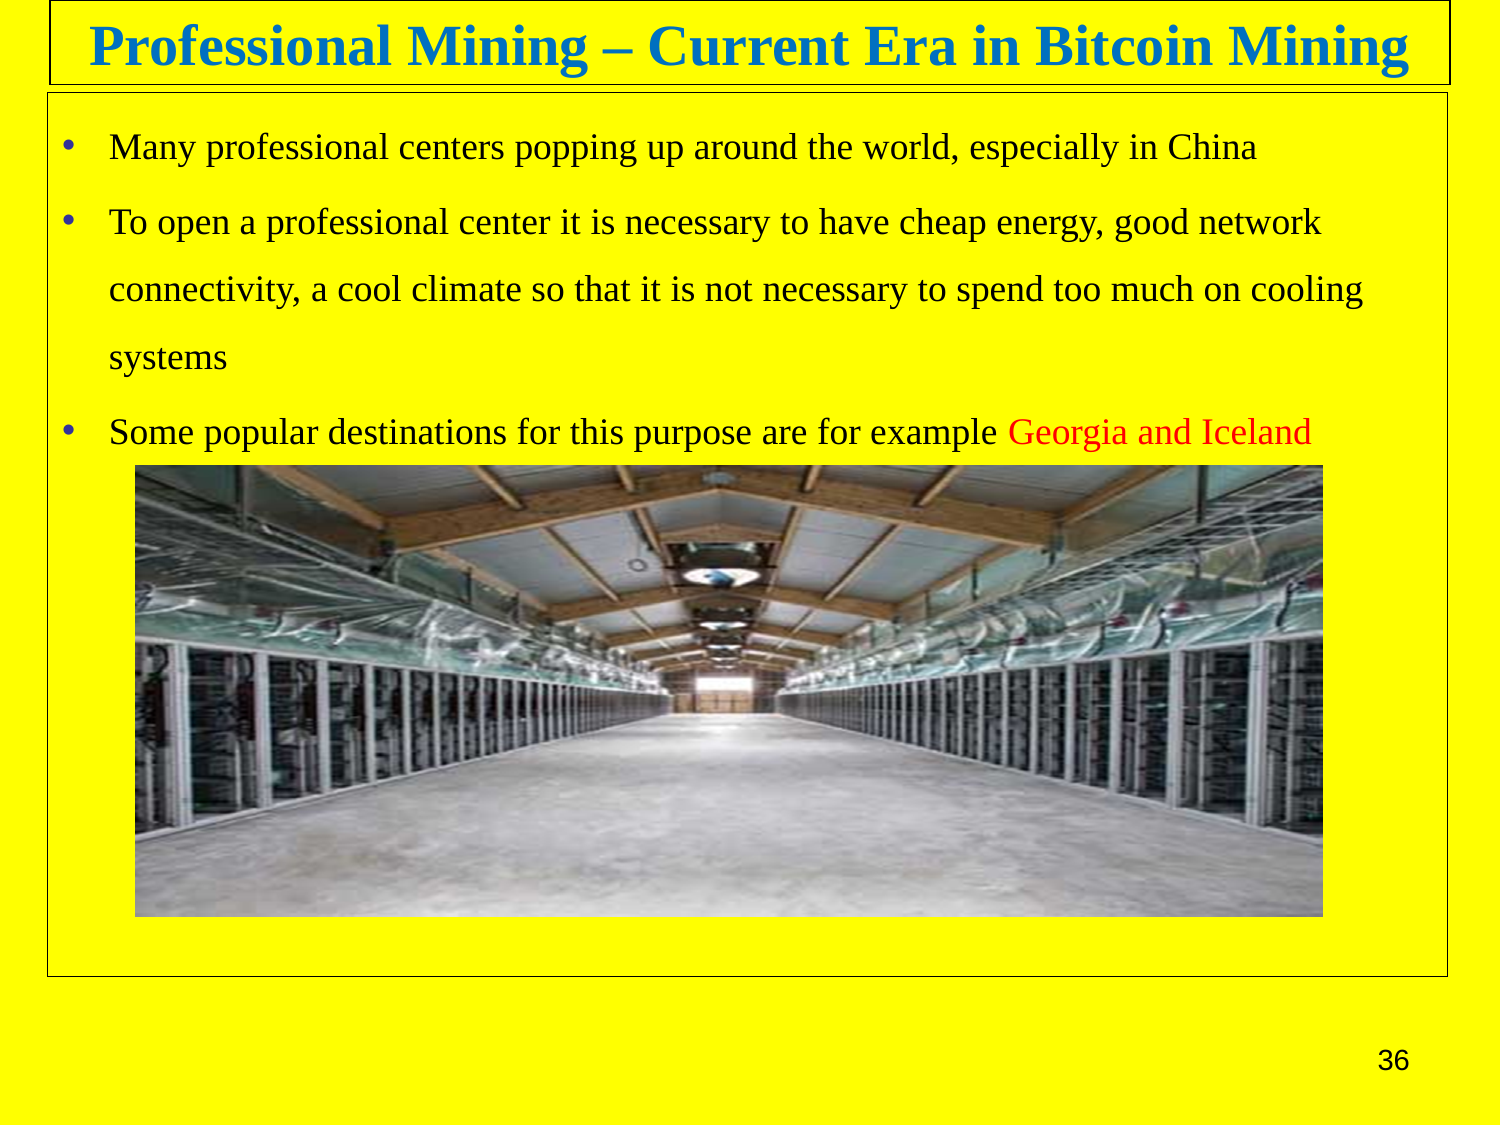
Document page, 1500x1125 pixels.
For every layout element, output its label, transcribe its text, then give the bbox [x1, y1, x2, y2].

slide_number 36 [1340, 1033, 1426, 1090]
text_box Many professional centers popping up around the world, especially in China To open a professional center it is necessary to have cheap energy, good network connectivity, a cool climate so that it is not necessary to spend too much on cooling systems Some popular destinations for this purpose are for example Georgia and Iceland [47, 92, 1448, 977]
picture [135, 465, 1324, 917]
text_box Professional Mining – Current Era in Bitcoin Mining [50, 0, 1450, 85]
